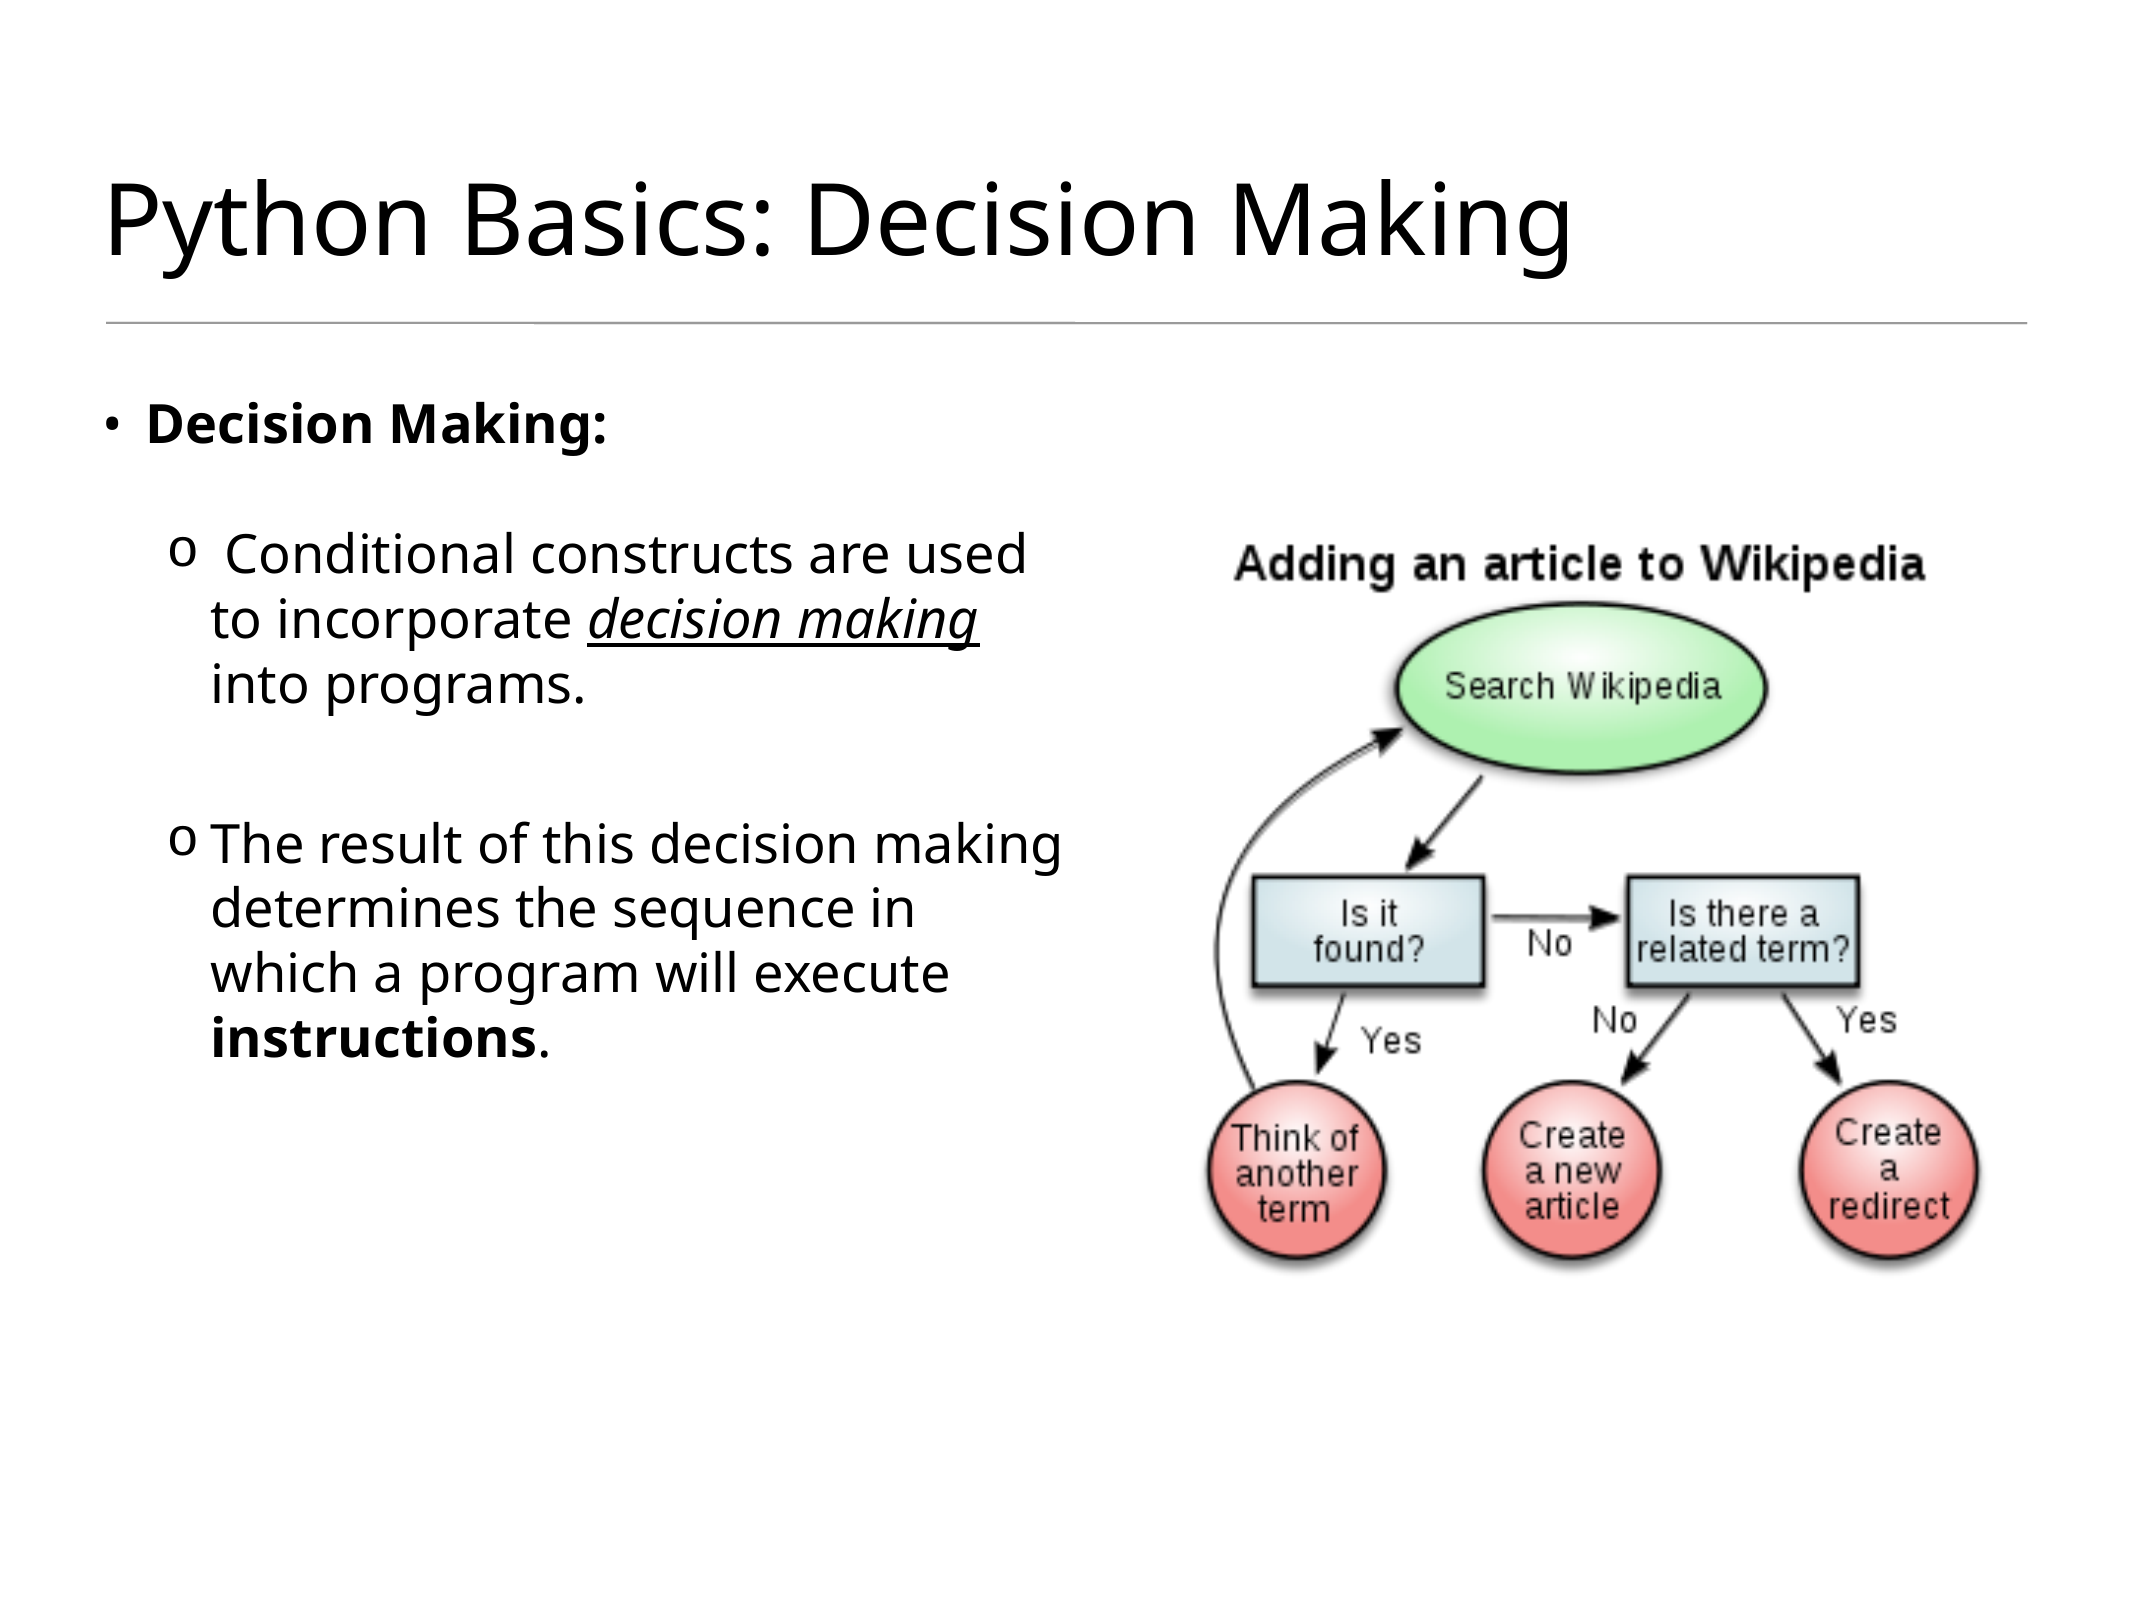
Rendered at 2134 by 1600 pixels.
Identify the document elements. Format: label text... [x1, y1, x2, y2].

picture [1178, 537, 2006, 1338]
title Python Basics: Decision Making [93, 0, 2041, 284]
list Decision Making: Conditional constructs are used to incorporate decision making into programs. The result of this decision making determines the sequence in which a program will execute instructions. [93, 380, 1080, 1600]
